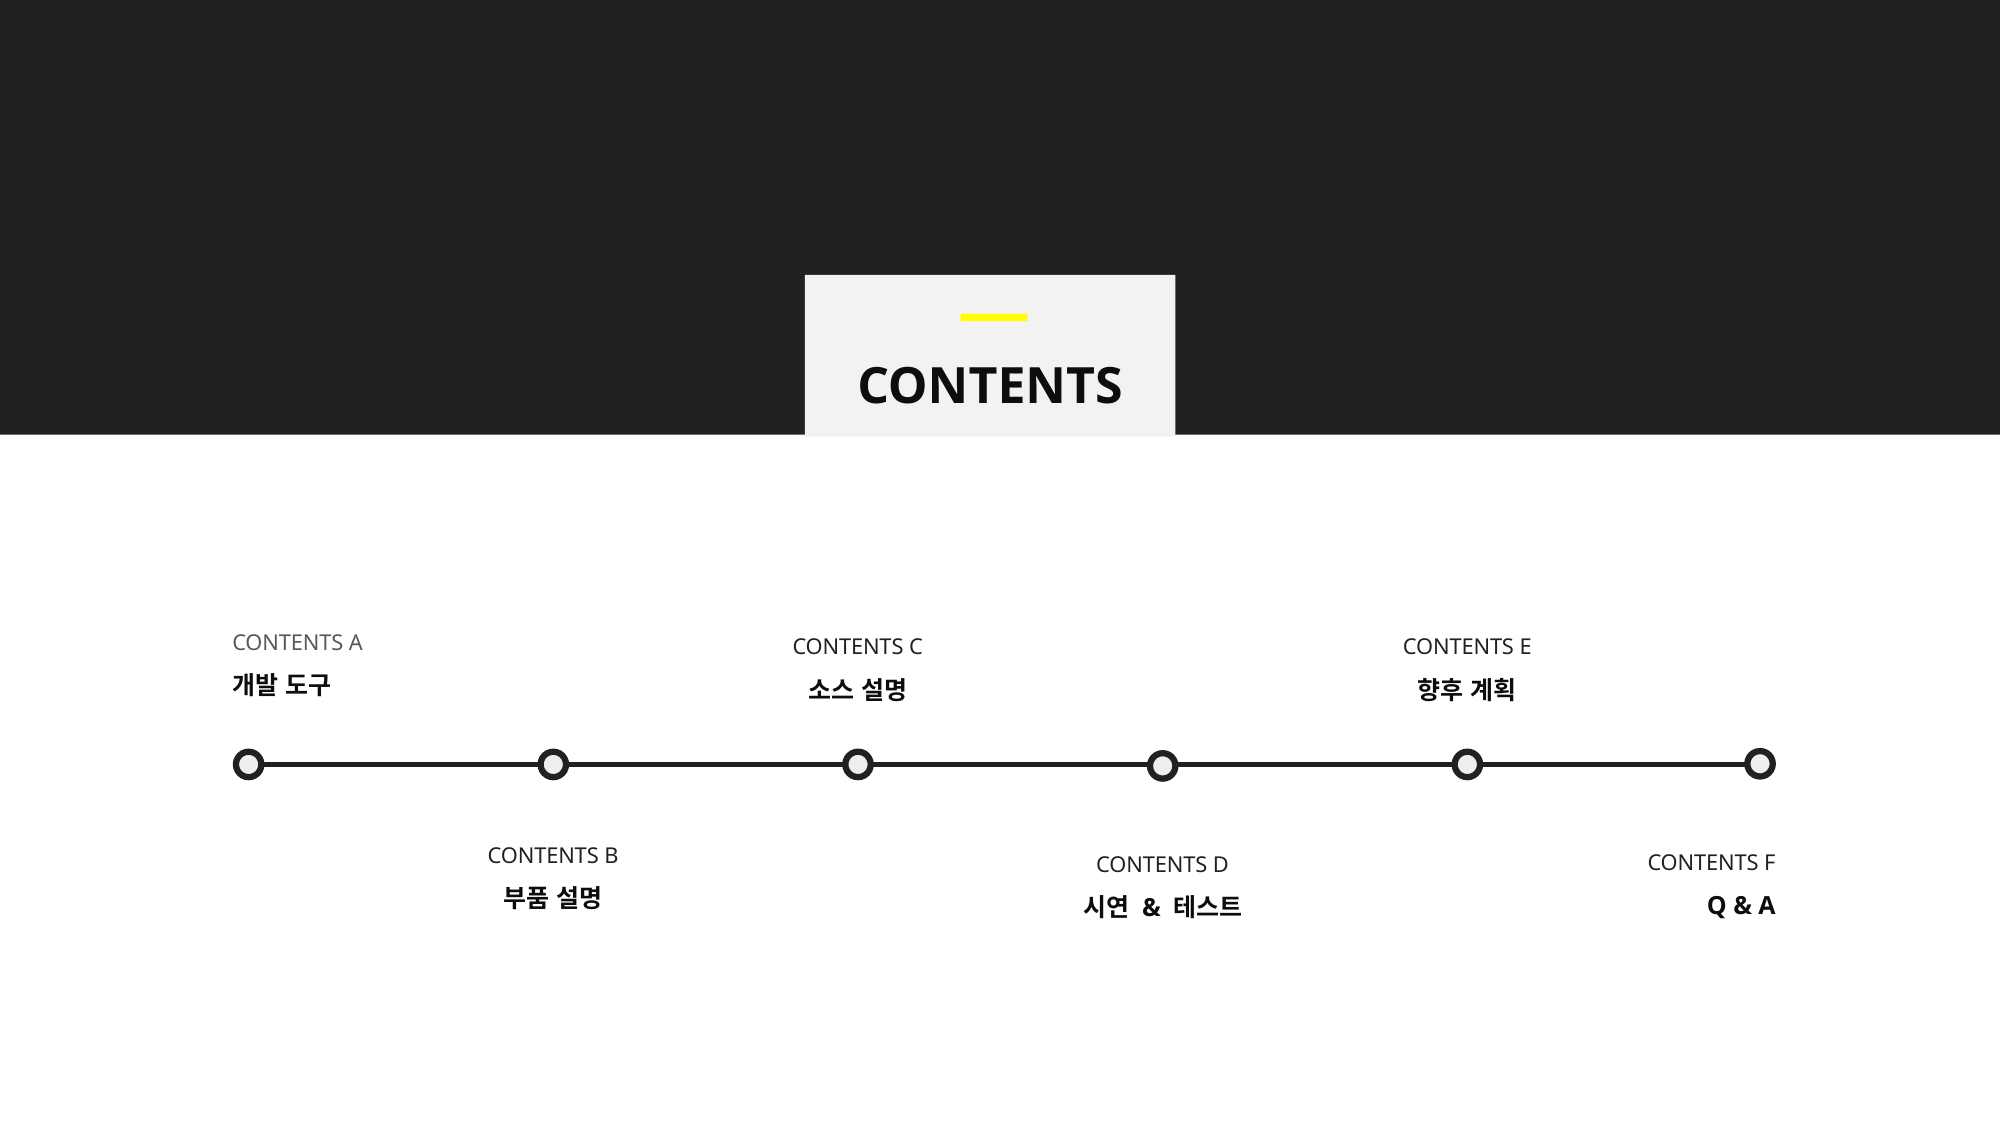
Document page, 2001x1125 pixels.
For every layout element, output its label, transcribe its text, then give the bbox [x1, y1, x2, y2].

text_box [1453, 765, 1482, 779]
text_box CONTENTS F Q & A [1467, 827, 1791, 927]
text_box [1149, 752, 1177, 764]
text_box CONTENTS D 시연 & 테스트 [1001, 829, 1325, 929]
text_box [1453, 750, 1482, 764]
text_box [1746, 750, 1774, 778]
text_box [234, 750, 263, 779]
text_box CONTENTS [842, 316, 1138, 421]
text_box CONTENTS E 향후 계획 [1305, 612, 1629, 712]
text_box CONTENTS C 소스 설명 [696, 612, 1020, 712]
text_box [959, 312, 1029, 316]
text_box [539, 765, 568, 779]
text_box [844, 765, 872, 779]
text_box [804, 274, 1176, 438]
text_box CONTENTS B 부품 설명 [391, 820, 715, 920]
text_box [844, 750, 872, 764]
text_box [0, 0, 2000, 436]
text_box [539, 750, 568, 764]
text_box [1148, 765, 1177, 780]
text_box CONTENTS A 개발 도구 [217, 607, 541, 707]
